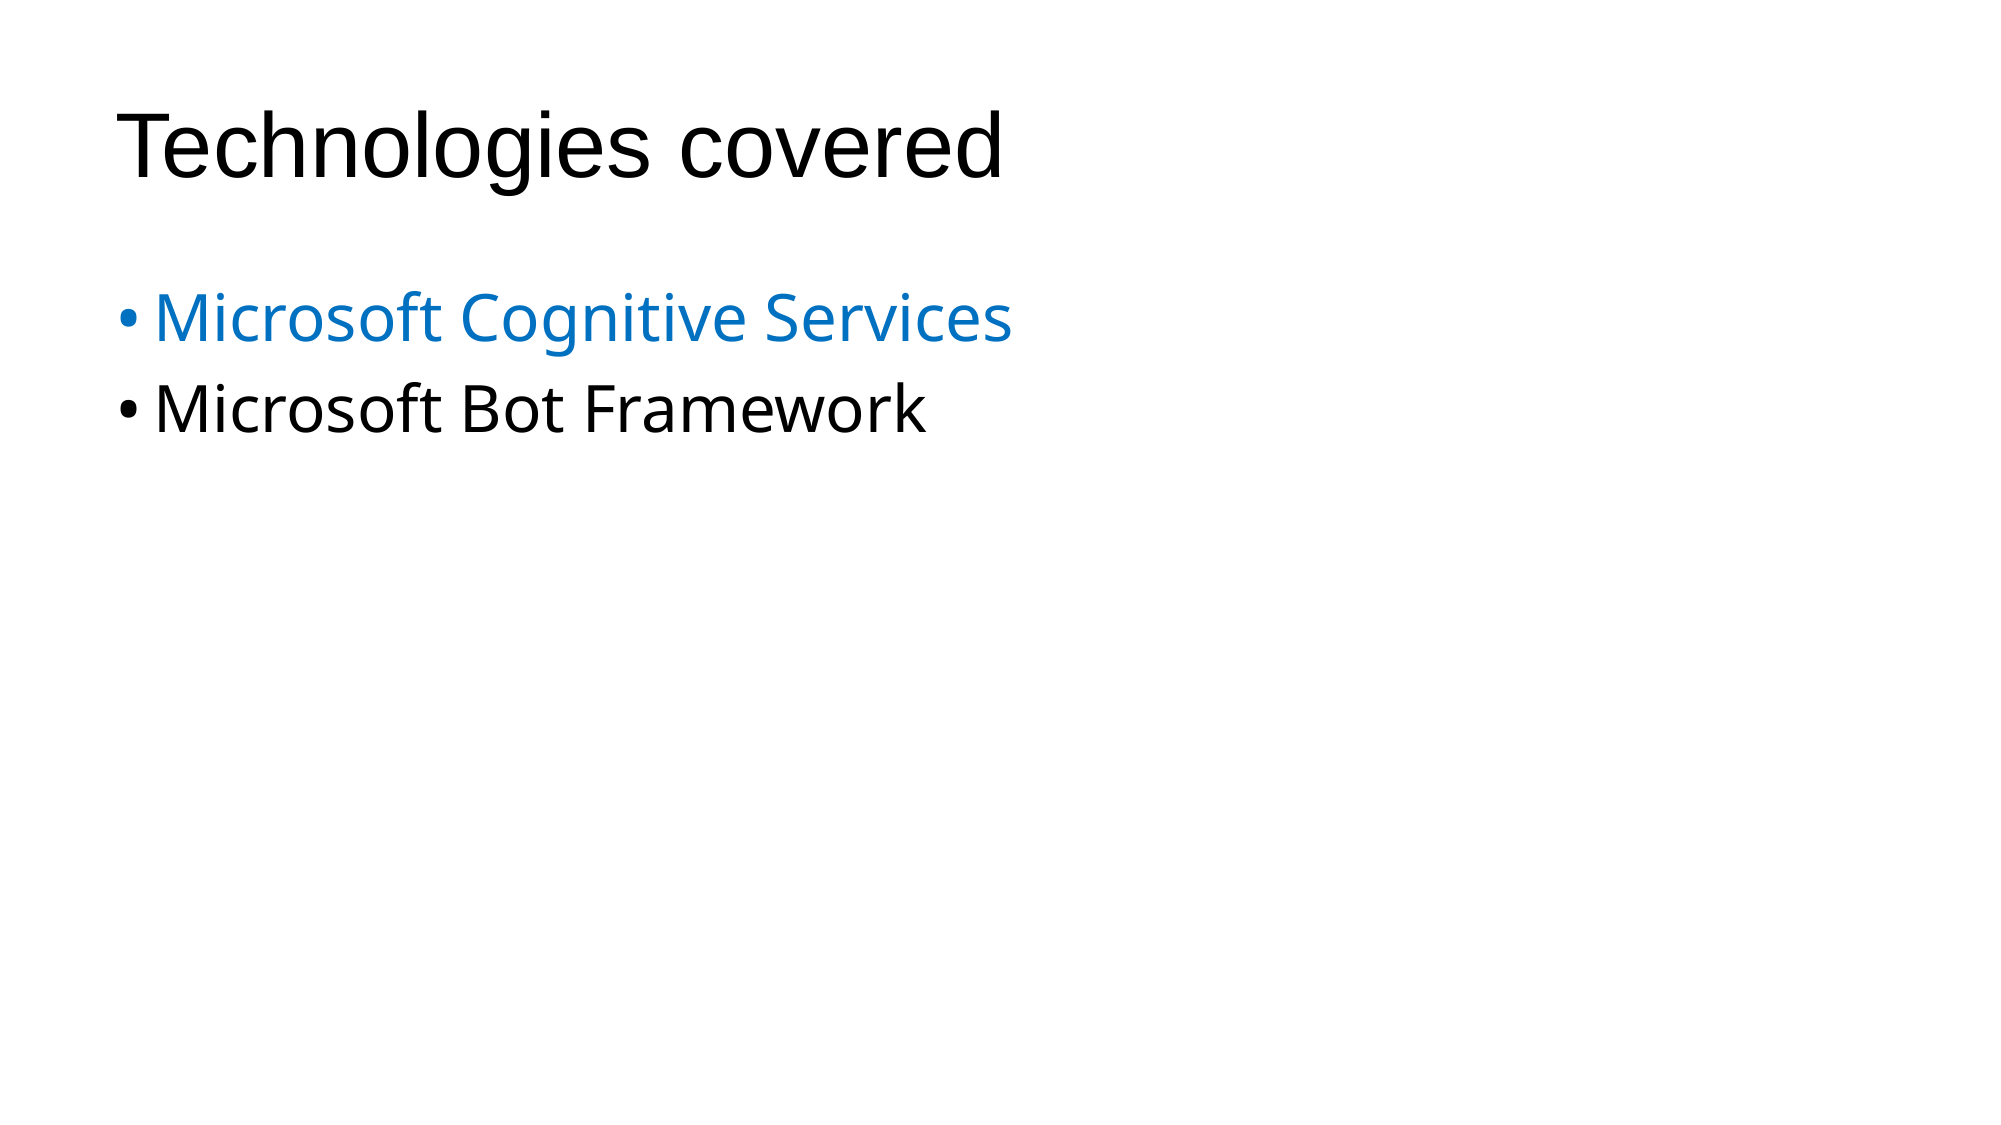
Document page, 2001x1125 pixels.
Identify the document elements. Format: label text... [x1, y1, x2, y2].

list Microsoft Cognitive Services Microsoft Bot Framework [100, 277, 1883, 992]
title Technologies covered [100, 38, 1883, 257]
